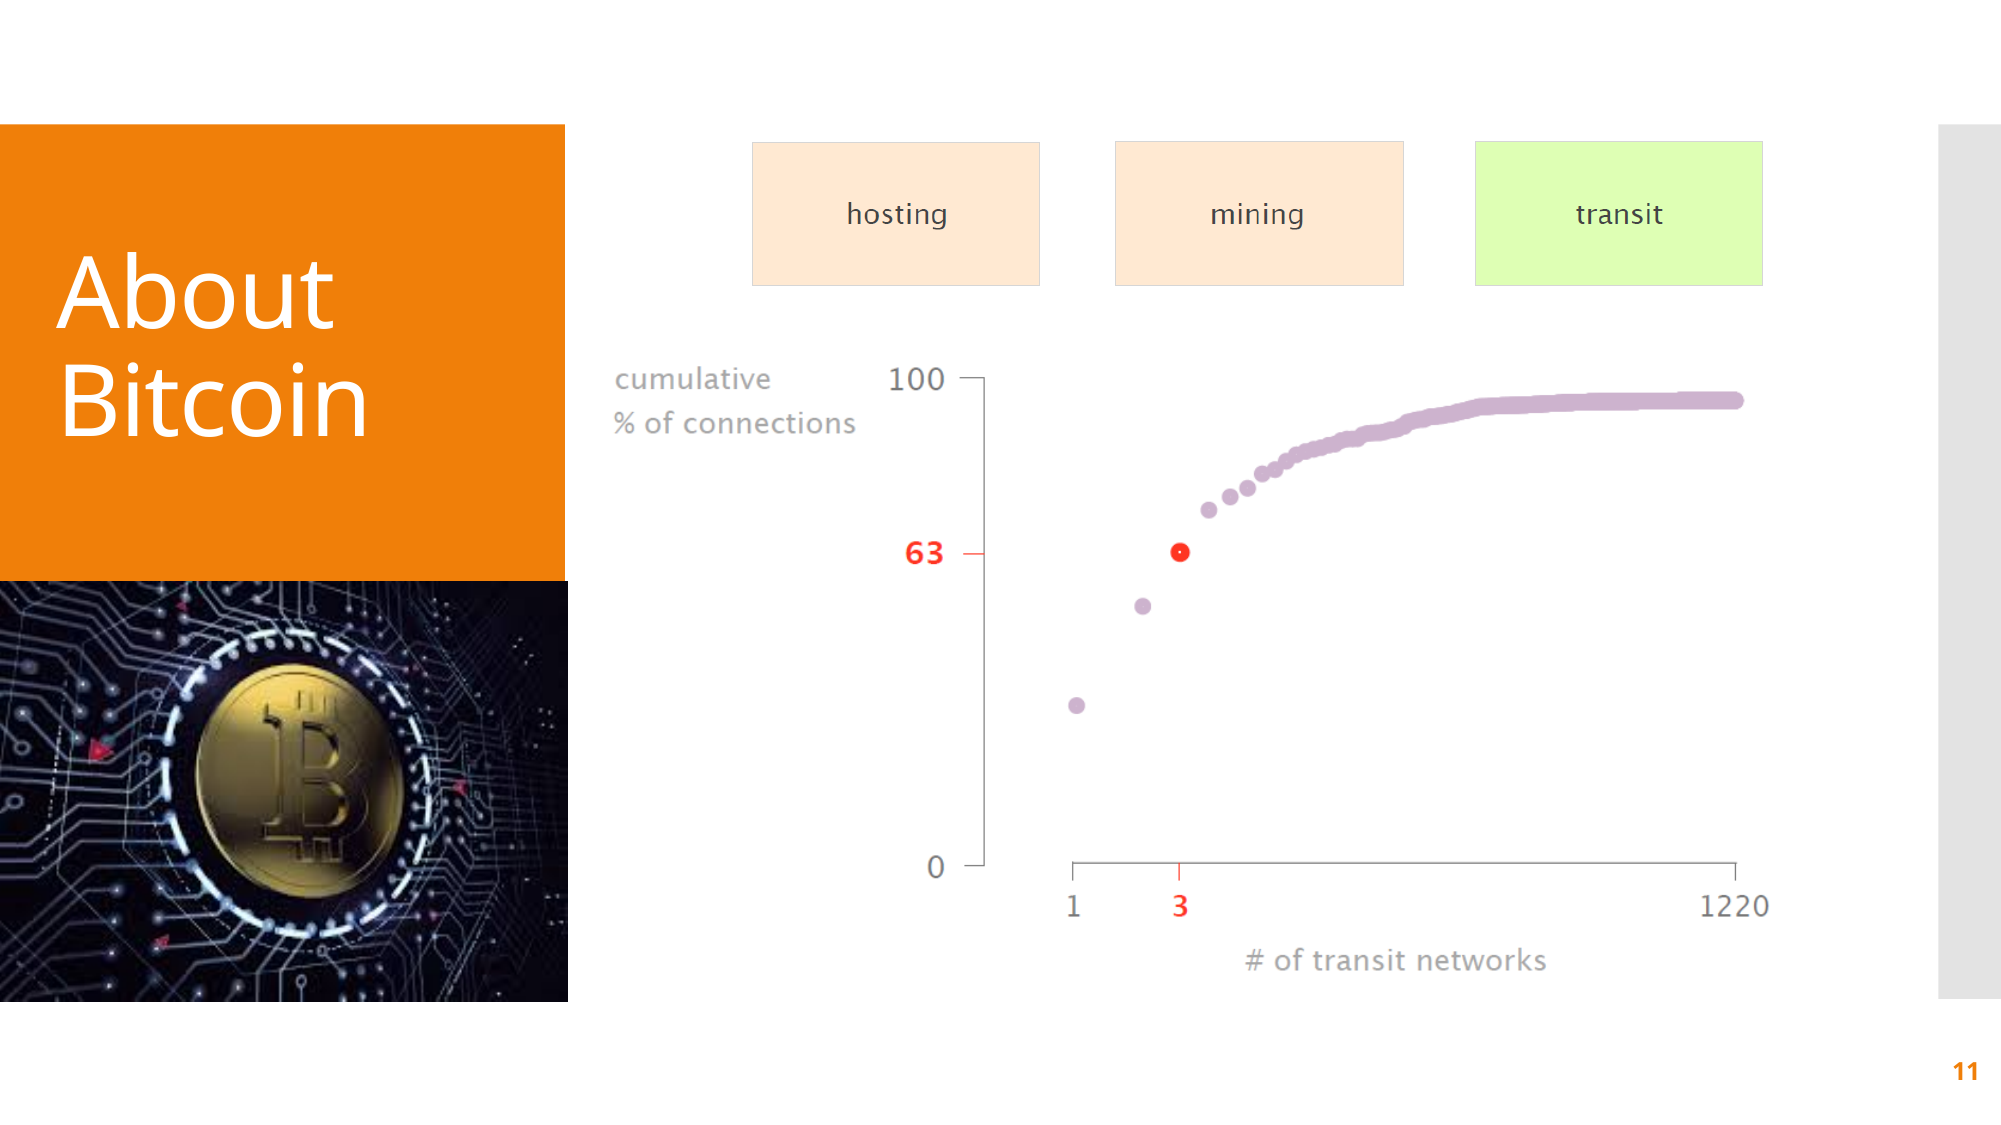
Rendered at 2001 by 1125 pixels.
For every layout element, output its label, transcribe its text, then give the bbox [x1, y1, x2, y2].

slide_number 11 [1744, 1042, 1996, 1103]
title About Bitcoin [41, 184, 525, 581]
picture [0, 581, 568, 1002]
picture [608, 352, 1778, 979]
picture [738, 126, 1778, 299]
